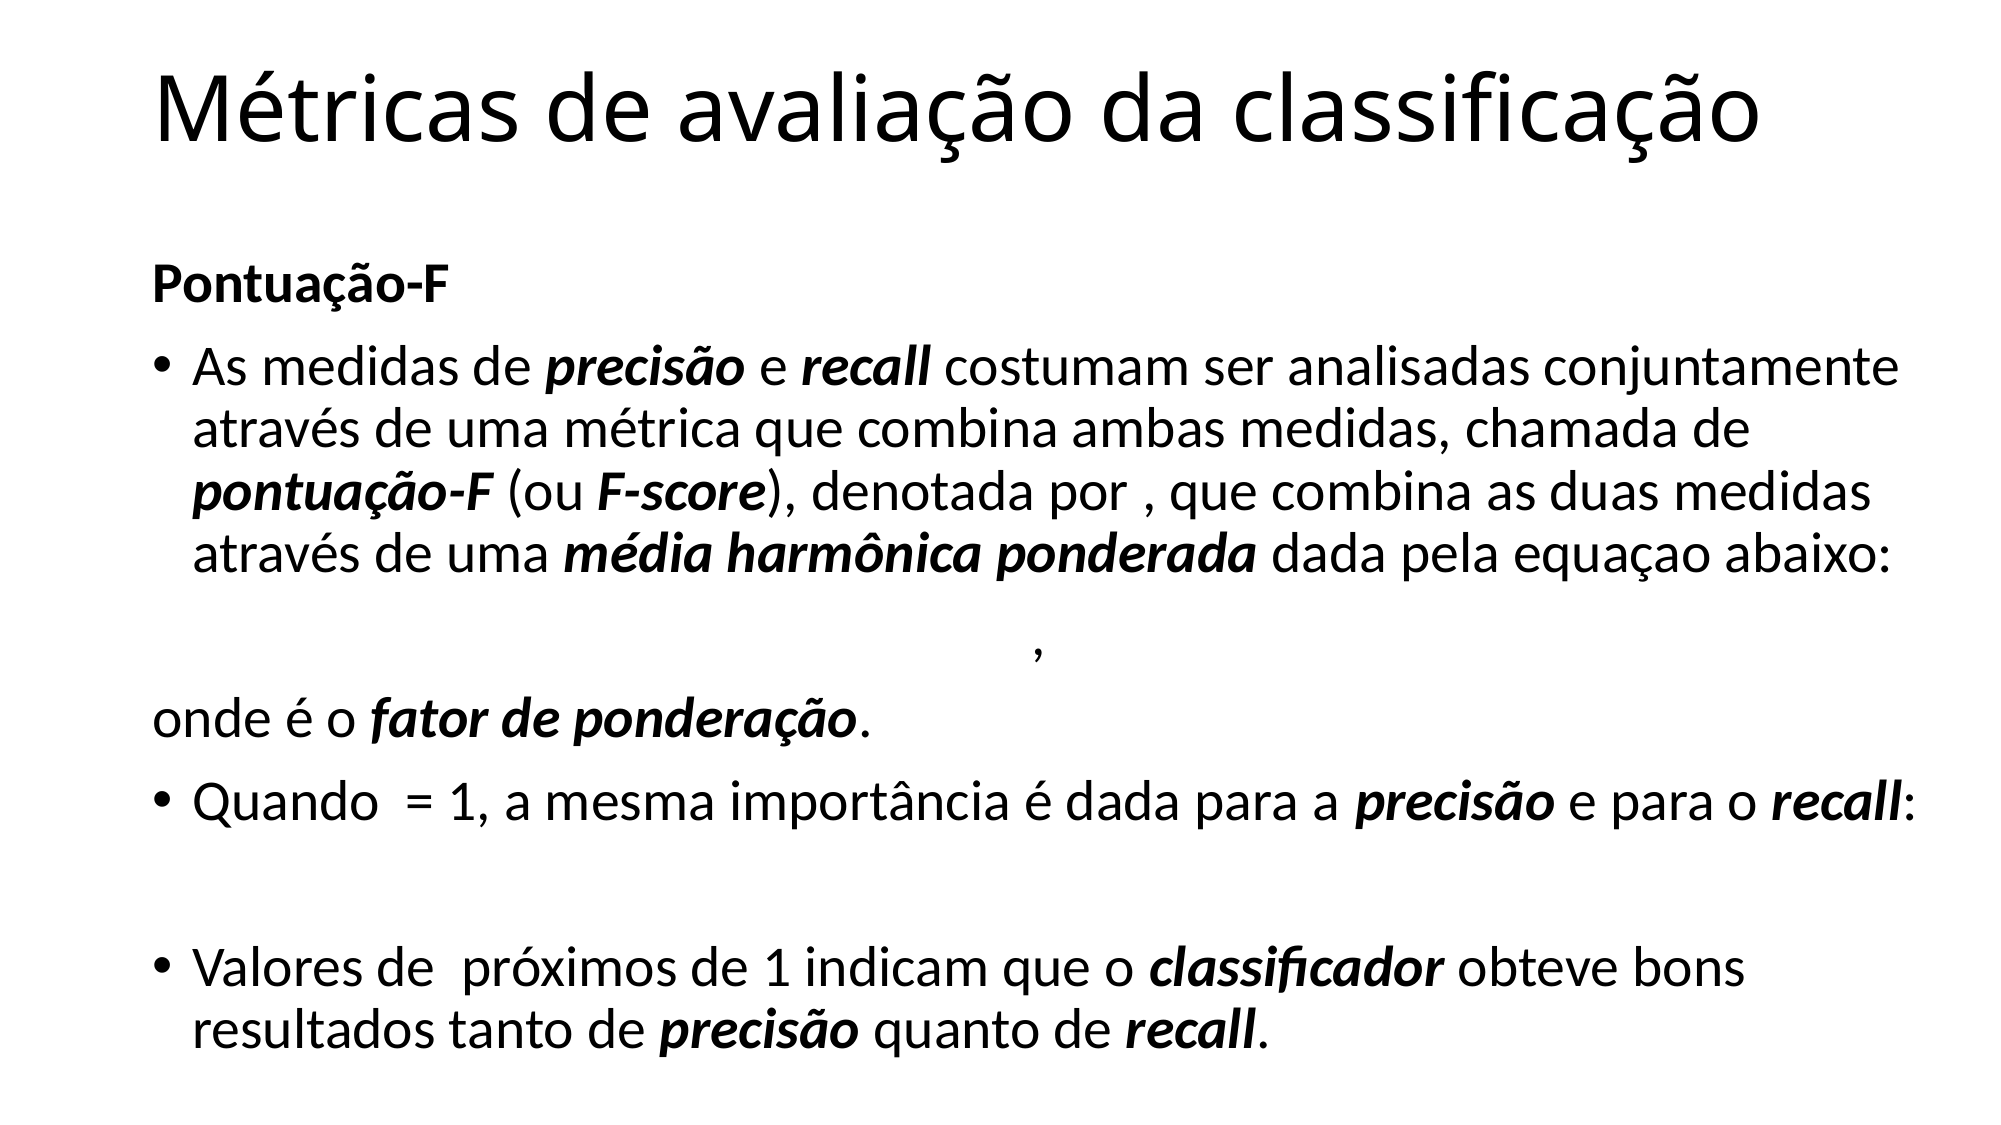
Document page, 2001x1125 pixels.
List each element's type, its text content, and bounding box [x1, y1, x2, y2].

title Métricas de avaliação da classificação [137, 36, 1863, 187]
